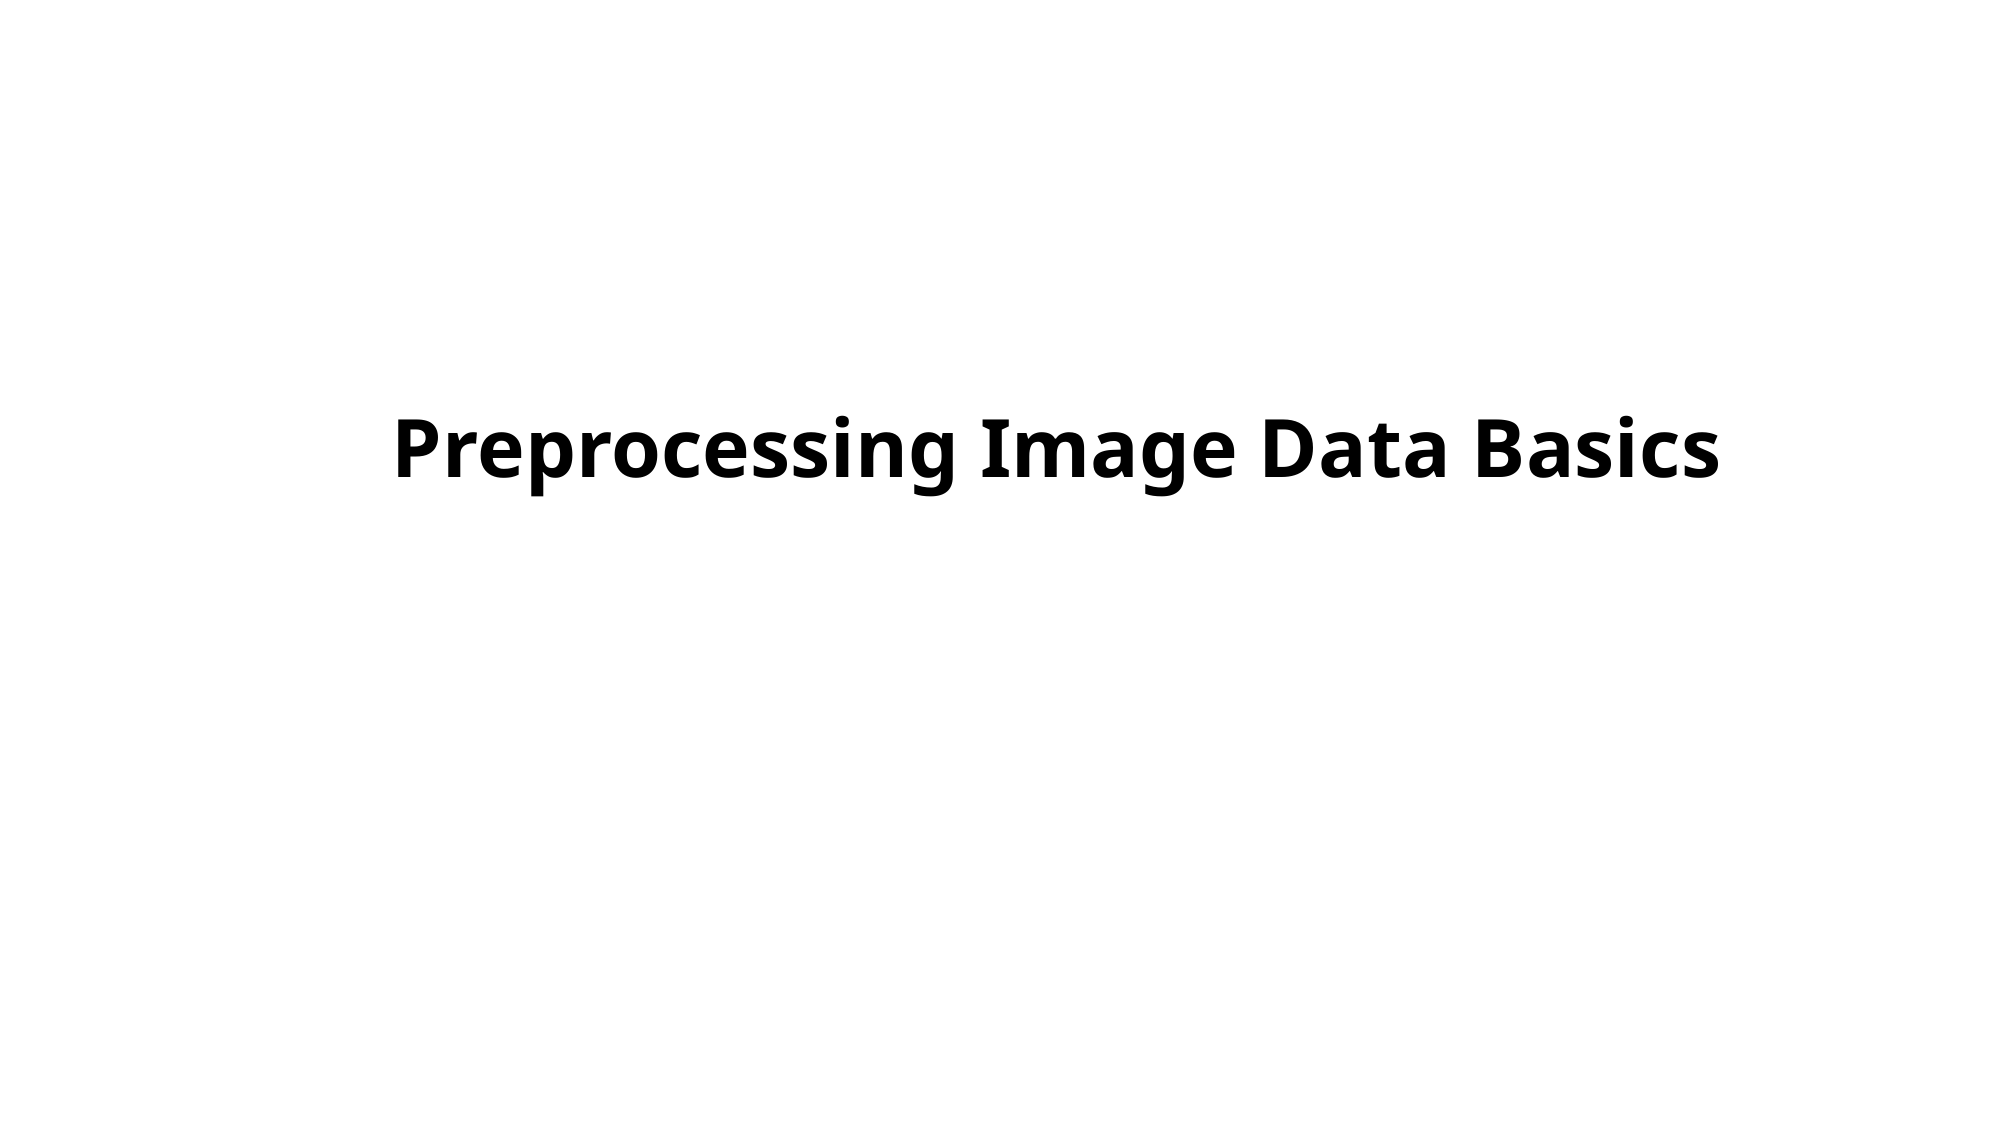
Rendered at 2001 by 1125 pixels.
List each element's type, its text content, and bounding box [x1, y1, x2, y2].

subtitle Preprocessing Image Data Basics [369, 276, 1749, 517]
